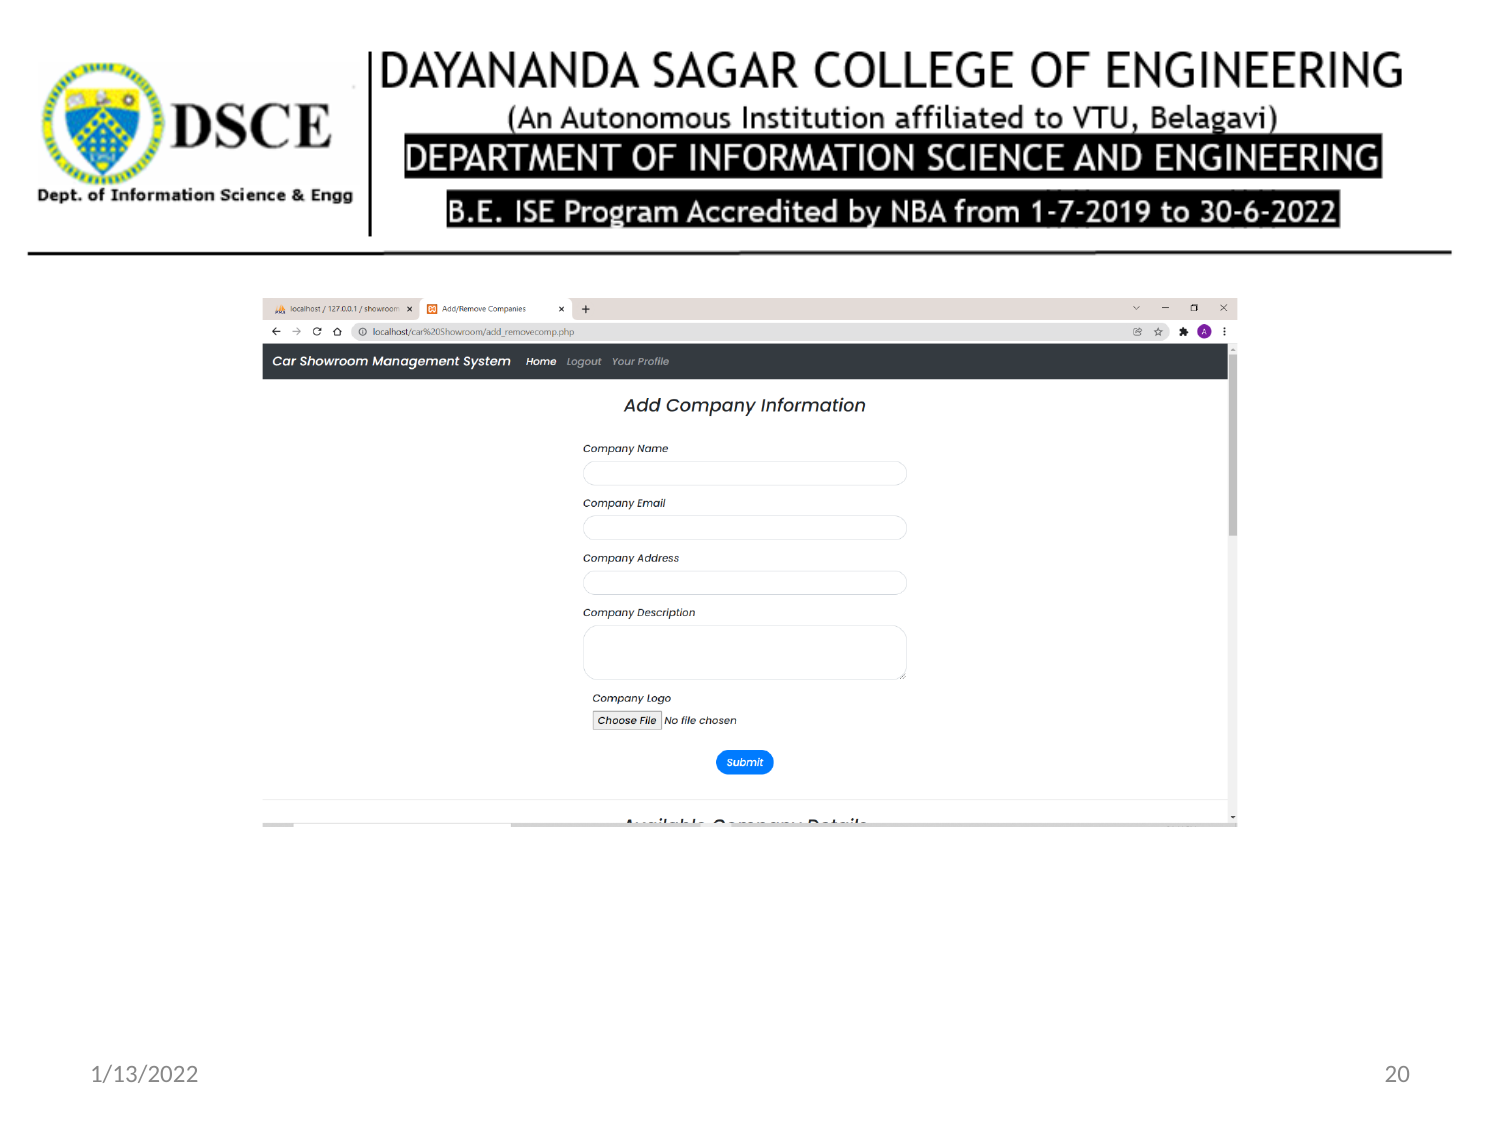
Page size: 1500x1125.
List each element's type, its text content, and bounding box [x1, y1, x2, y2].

slide_number 20 [1074, 1042, 1425, 1103]
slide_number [75, 1042, 425, 1103]
picture [262, 298, 1238, 827]
picture [0, 18, 1481, 268]
